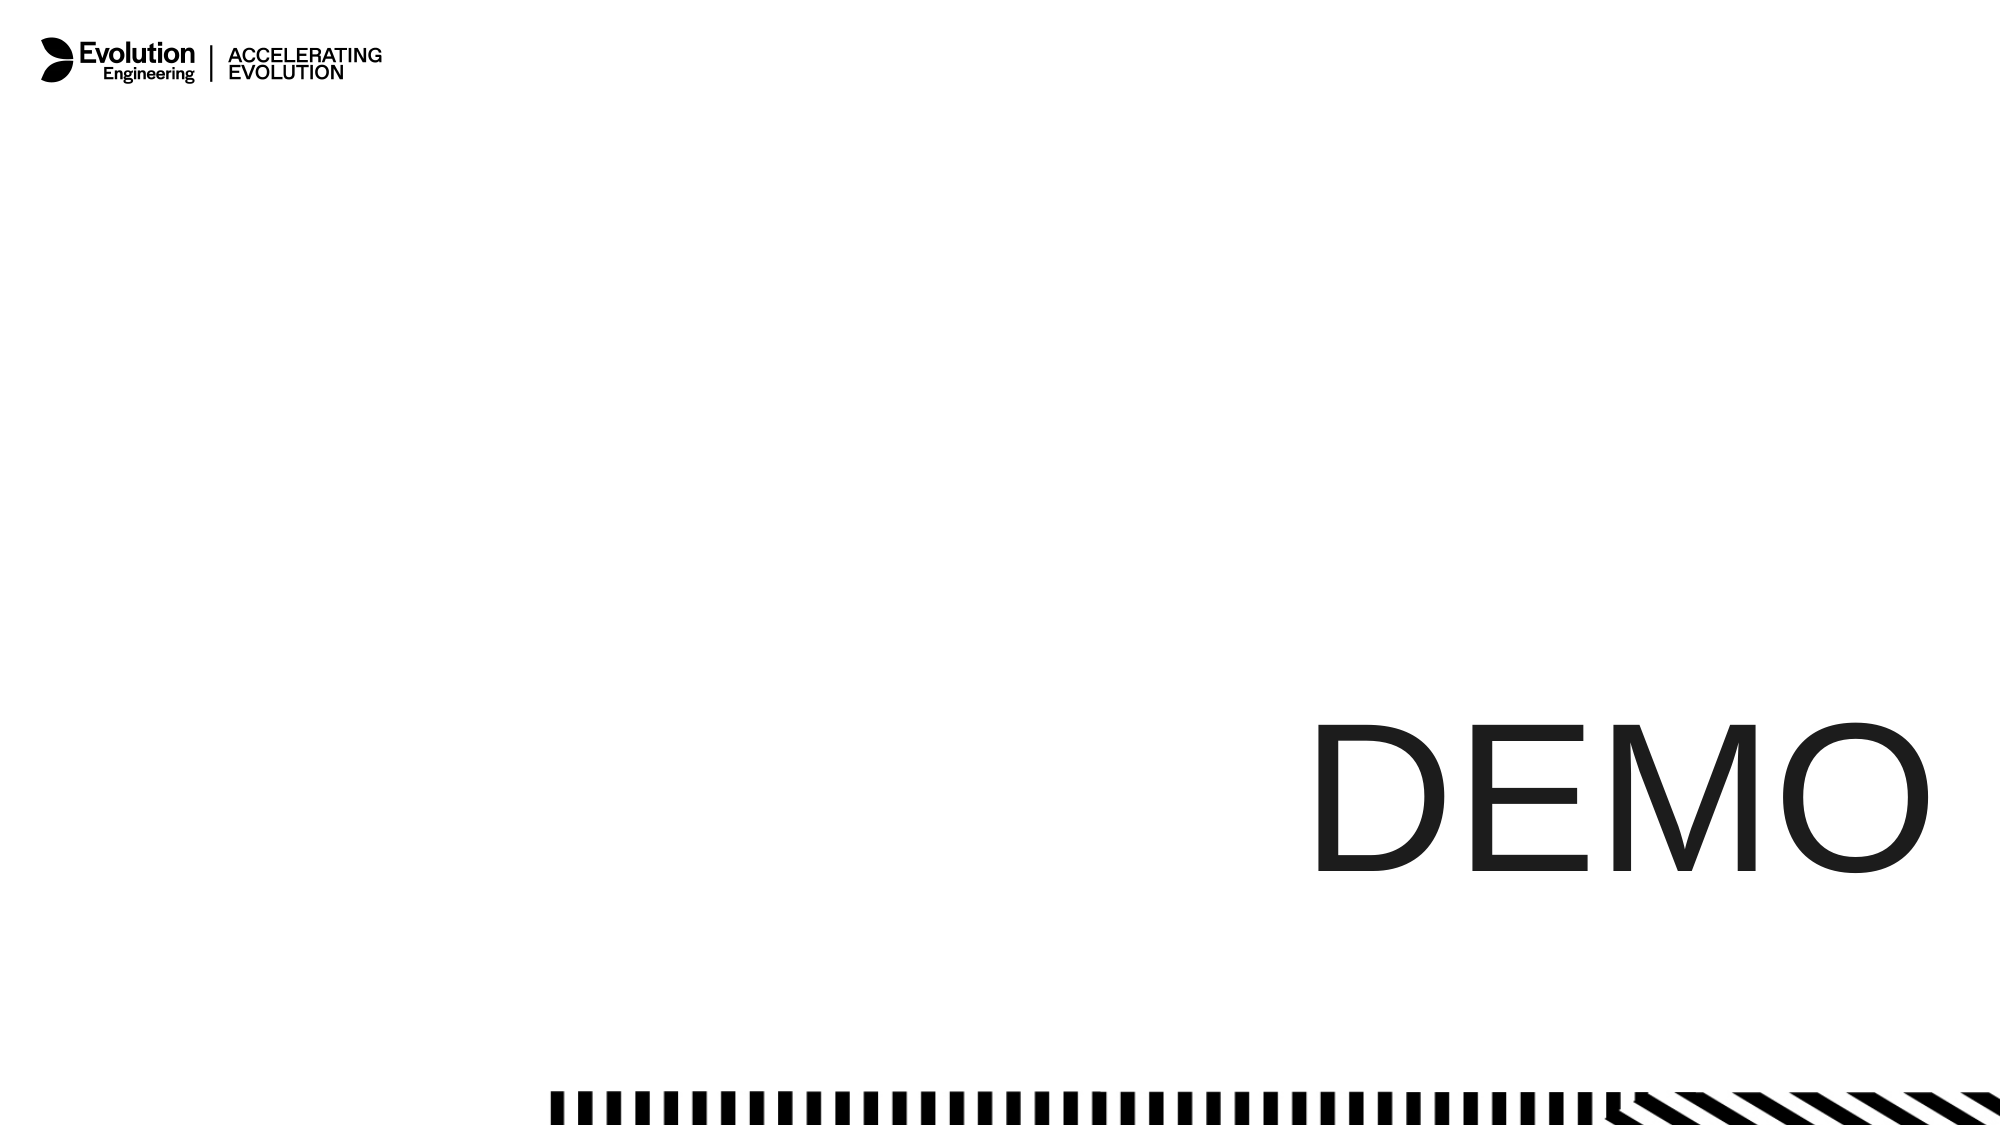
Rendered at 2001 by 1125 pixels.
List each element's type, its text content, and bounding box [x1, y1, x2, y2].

picture [0, 1090, 2000, 1125]
text_box DEMO [238, 700, 1954, 1102]
picture [26, 29, 396, 92]
